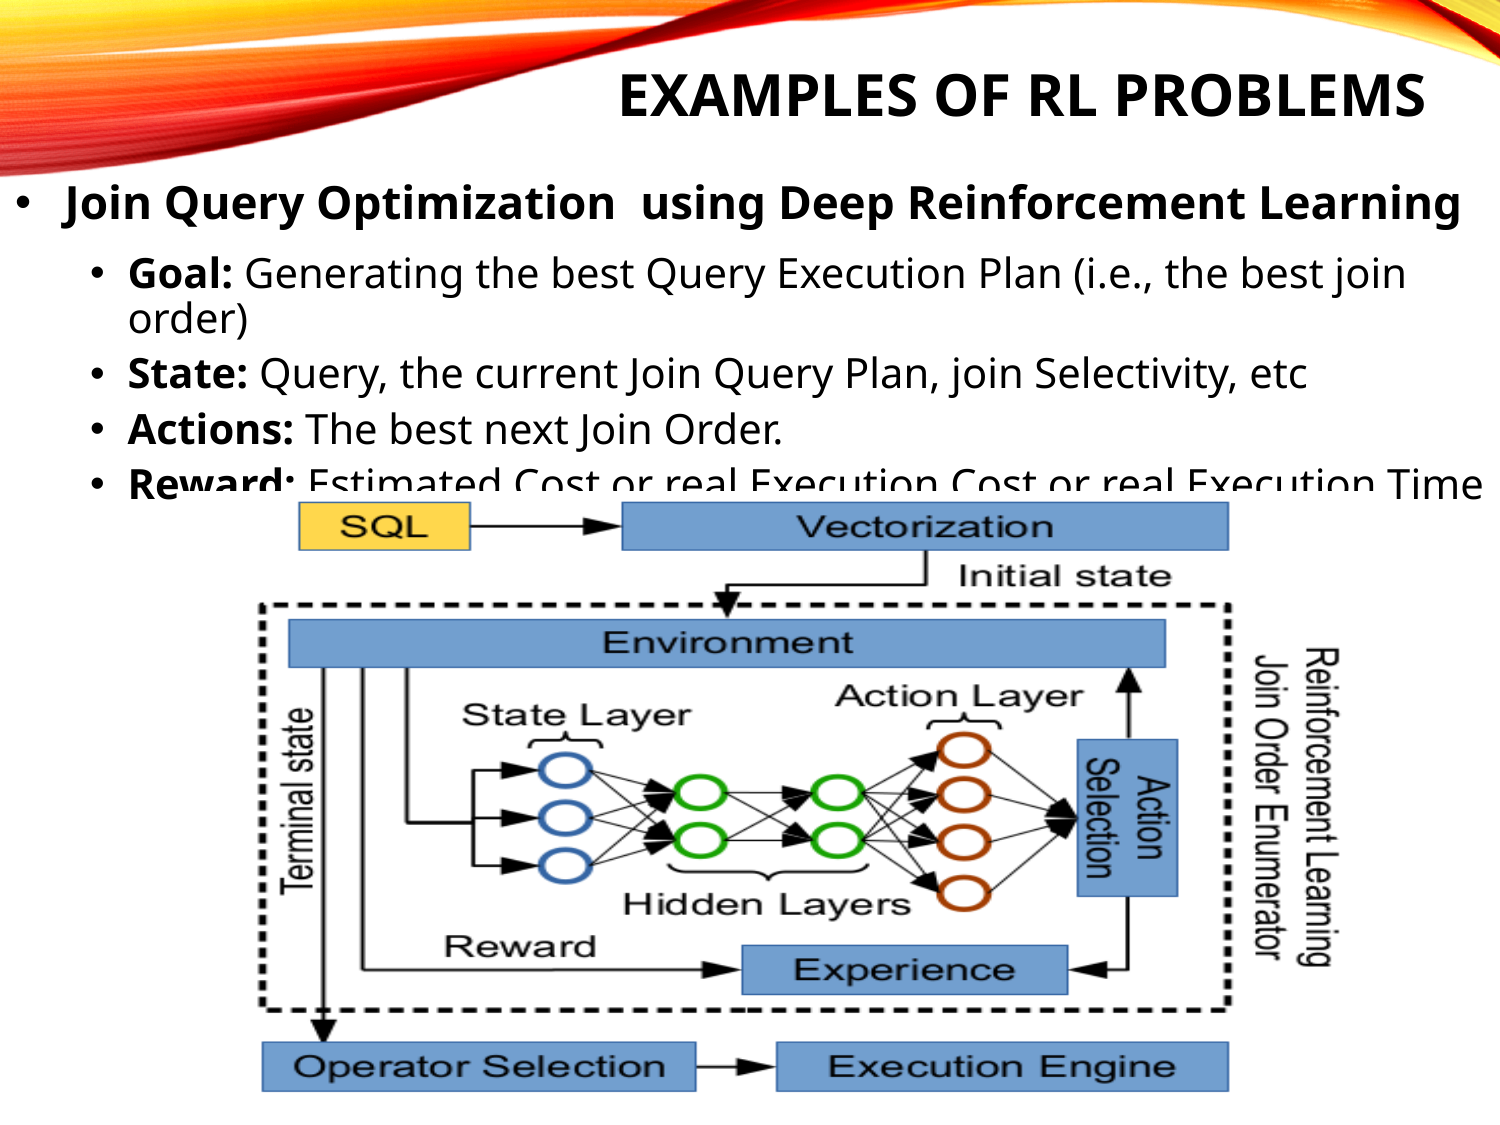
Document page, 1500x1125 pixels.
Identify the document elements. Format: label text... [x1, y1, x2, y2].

picture [0, 0, 1500, 172]
picture [182, 491, 1377, 1119]
title Examples of RL problems [301, 32, 1442, 163]
list Join Query Optimization using Deep Reinforcement Learning Goal: Generating the best Query Execution Plan (i.e., the best join order) State: Query, the current Join Query Plan, join Selectivity, etc Actions: The best next Join Order. Reward: Estimated Cost or real Execution Cost or real Execution Time [0, 172, 1500, 1125]
